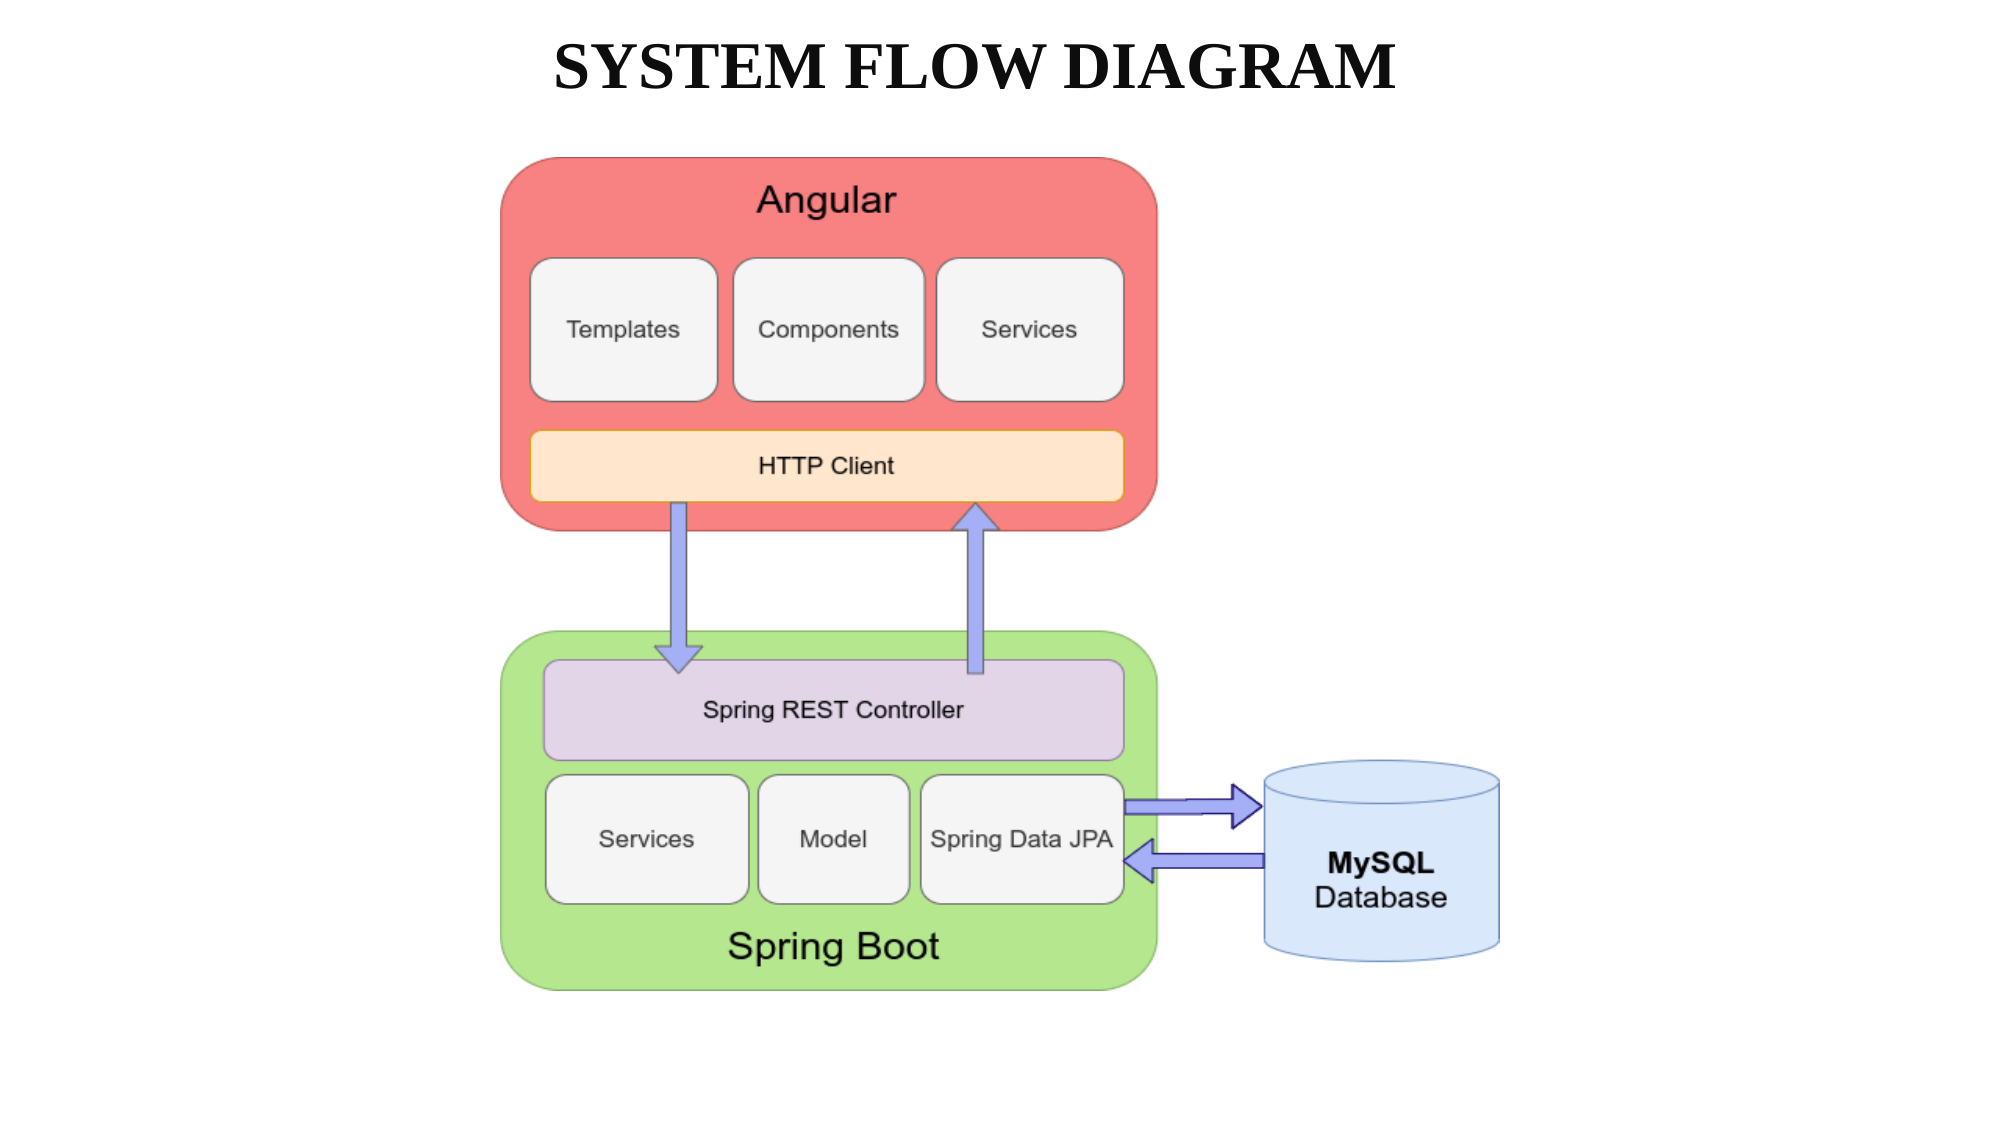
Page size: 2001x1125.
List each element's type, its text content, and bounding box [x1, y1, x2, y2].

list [499, 157, 1500, 991]
text_box SYSTEM FLOW DIAGRAM [413, 14, 1538, 110]
